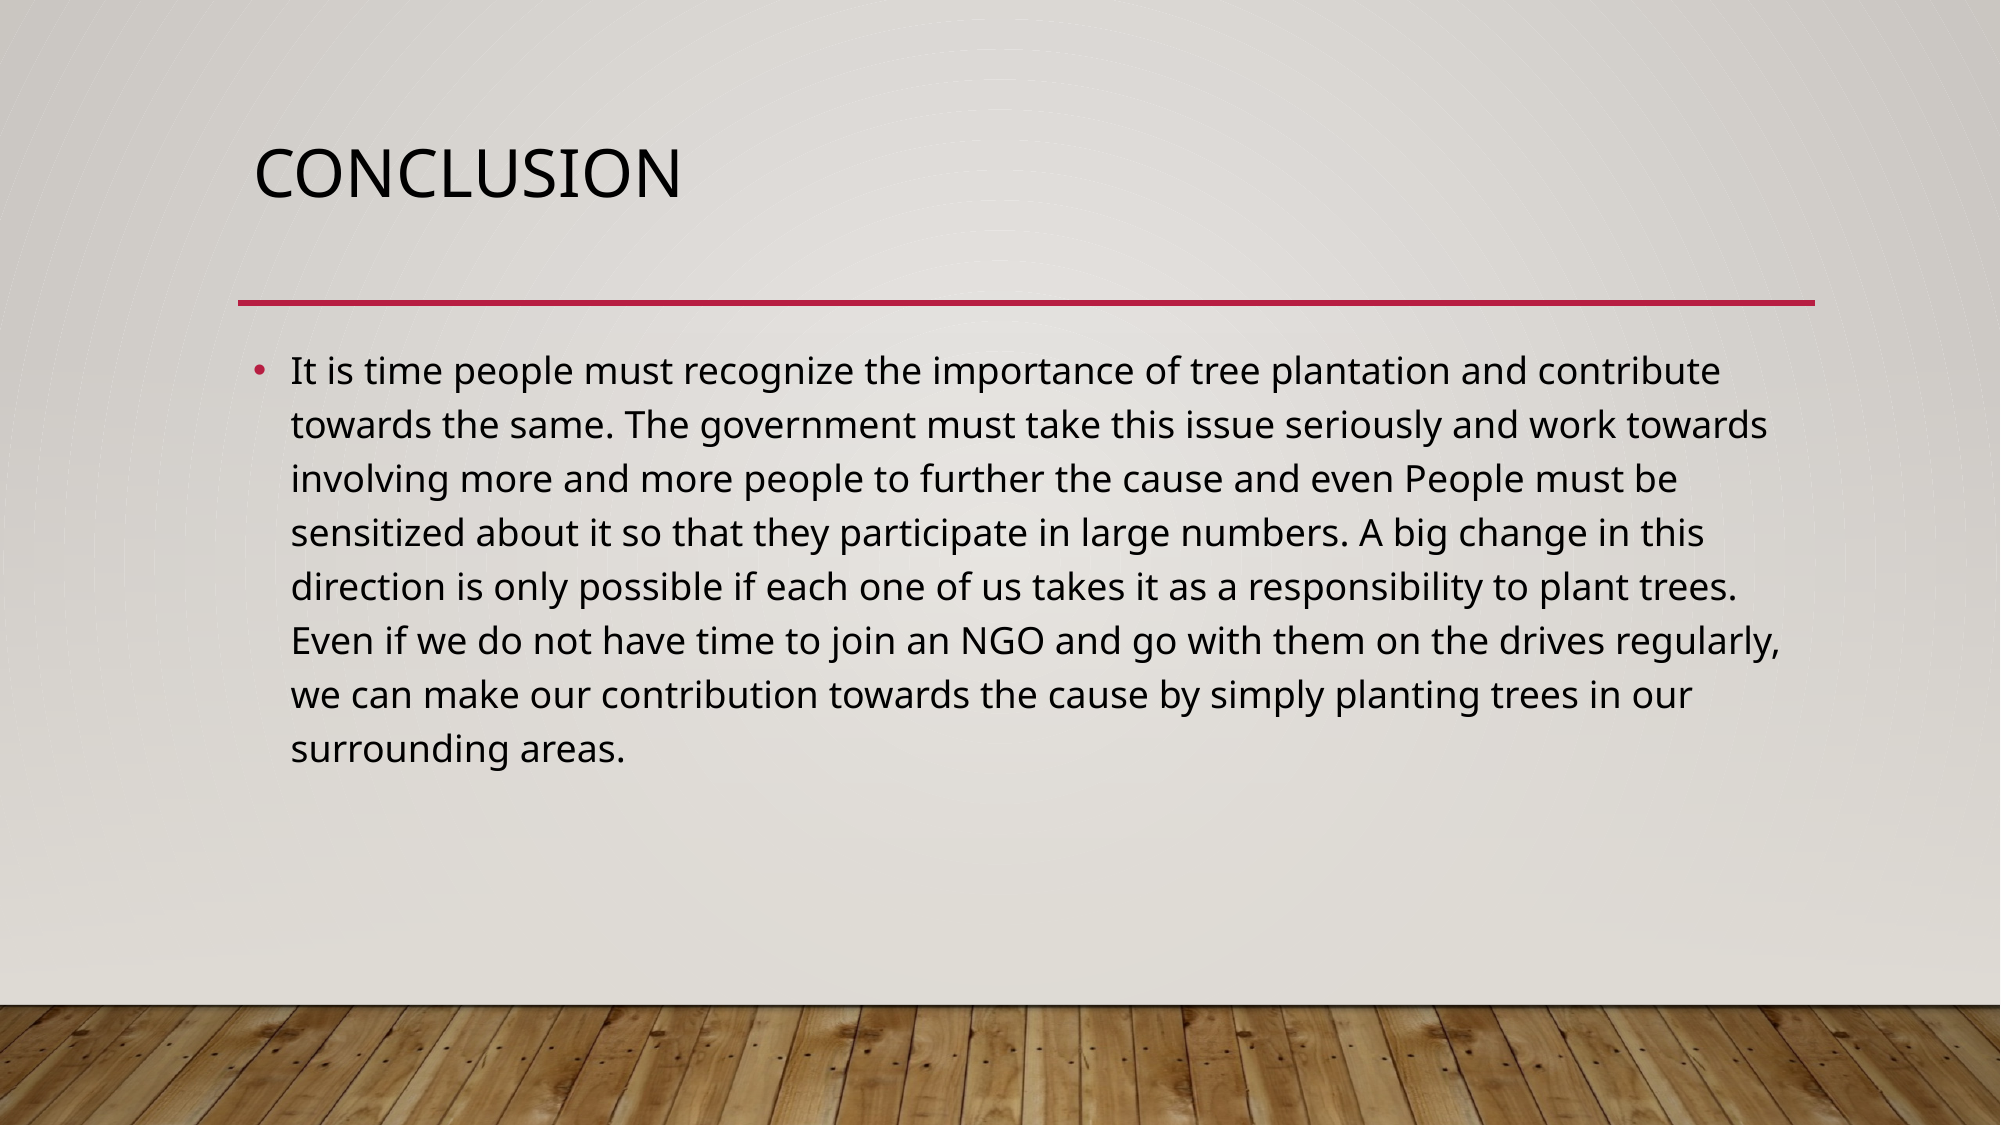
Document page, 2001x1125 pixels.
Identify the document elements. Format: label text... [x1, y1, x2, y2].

list It is time people must recognize the importance of tree plantation and contribute towards the same. The government must take this issue seriously and work towards involving more and more people to further the cause and even People must be sensitized about it so that they participate in large numbers. A big change in this direction is only possible if each one of us takes it as a responsibility to plant trees. Even if we do not have time to join an NGO and go with them on the drives regularly, we can make our contribution towards the cause by simply planting trees in our surrounding areas. [238, 330, 1814, 897]
title CONCLUSION [238, 131, 1814, 305]
picture [0, 1005, 2000, 1125]
